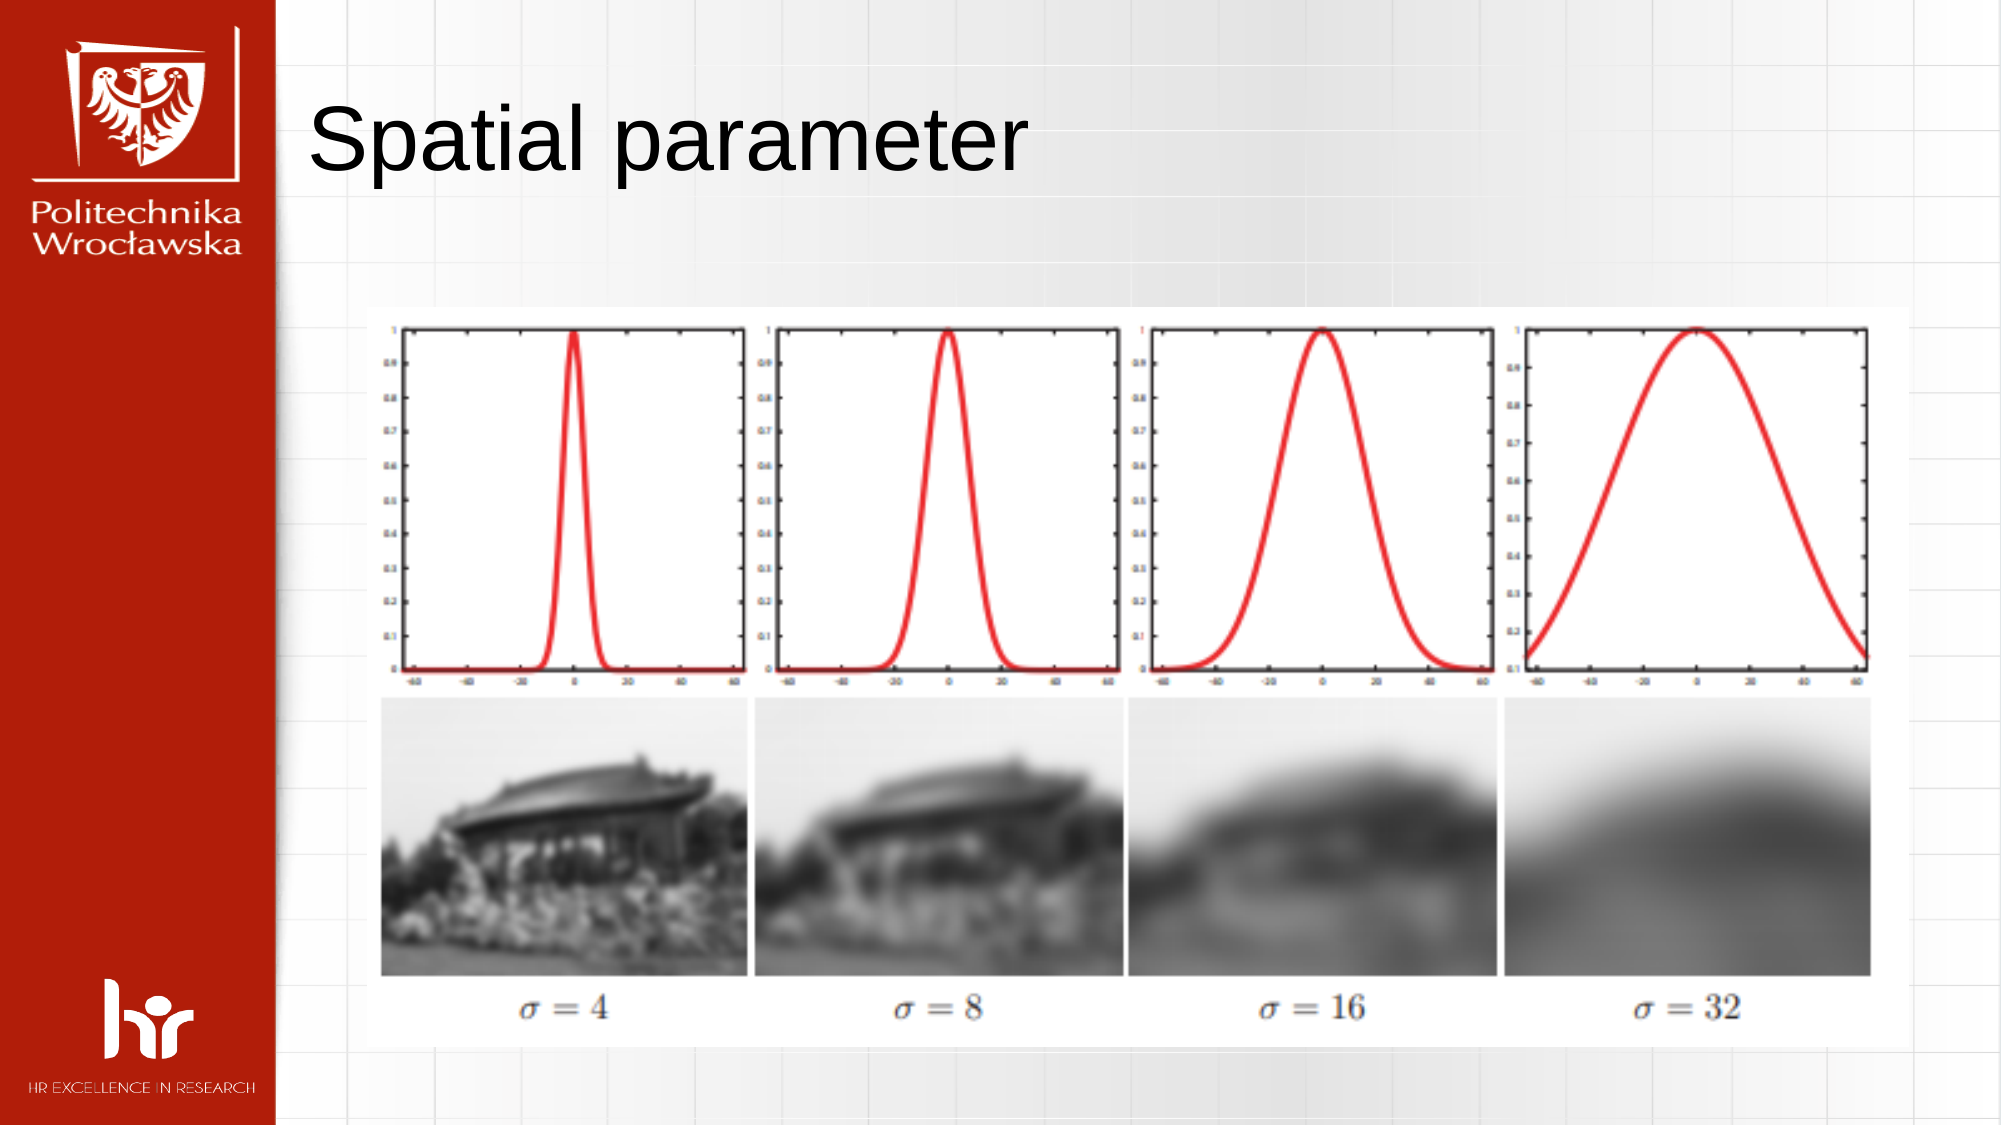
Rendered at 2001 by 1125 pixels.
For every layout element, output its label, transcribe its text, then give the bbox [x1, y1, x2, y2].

title Spatial parameter [307, 90, 2000, 191]
picture [0, 0, 2001, 1125]
